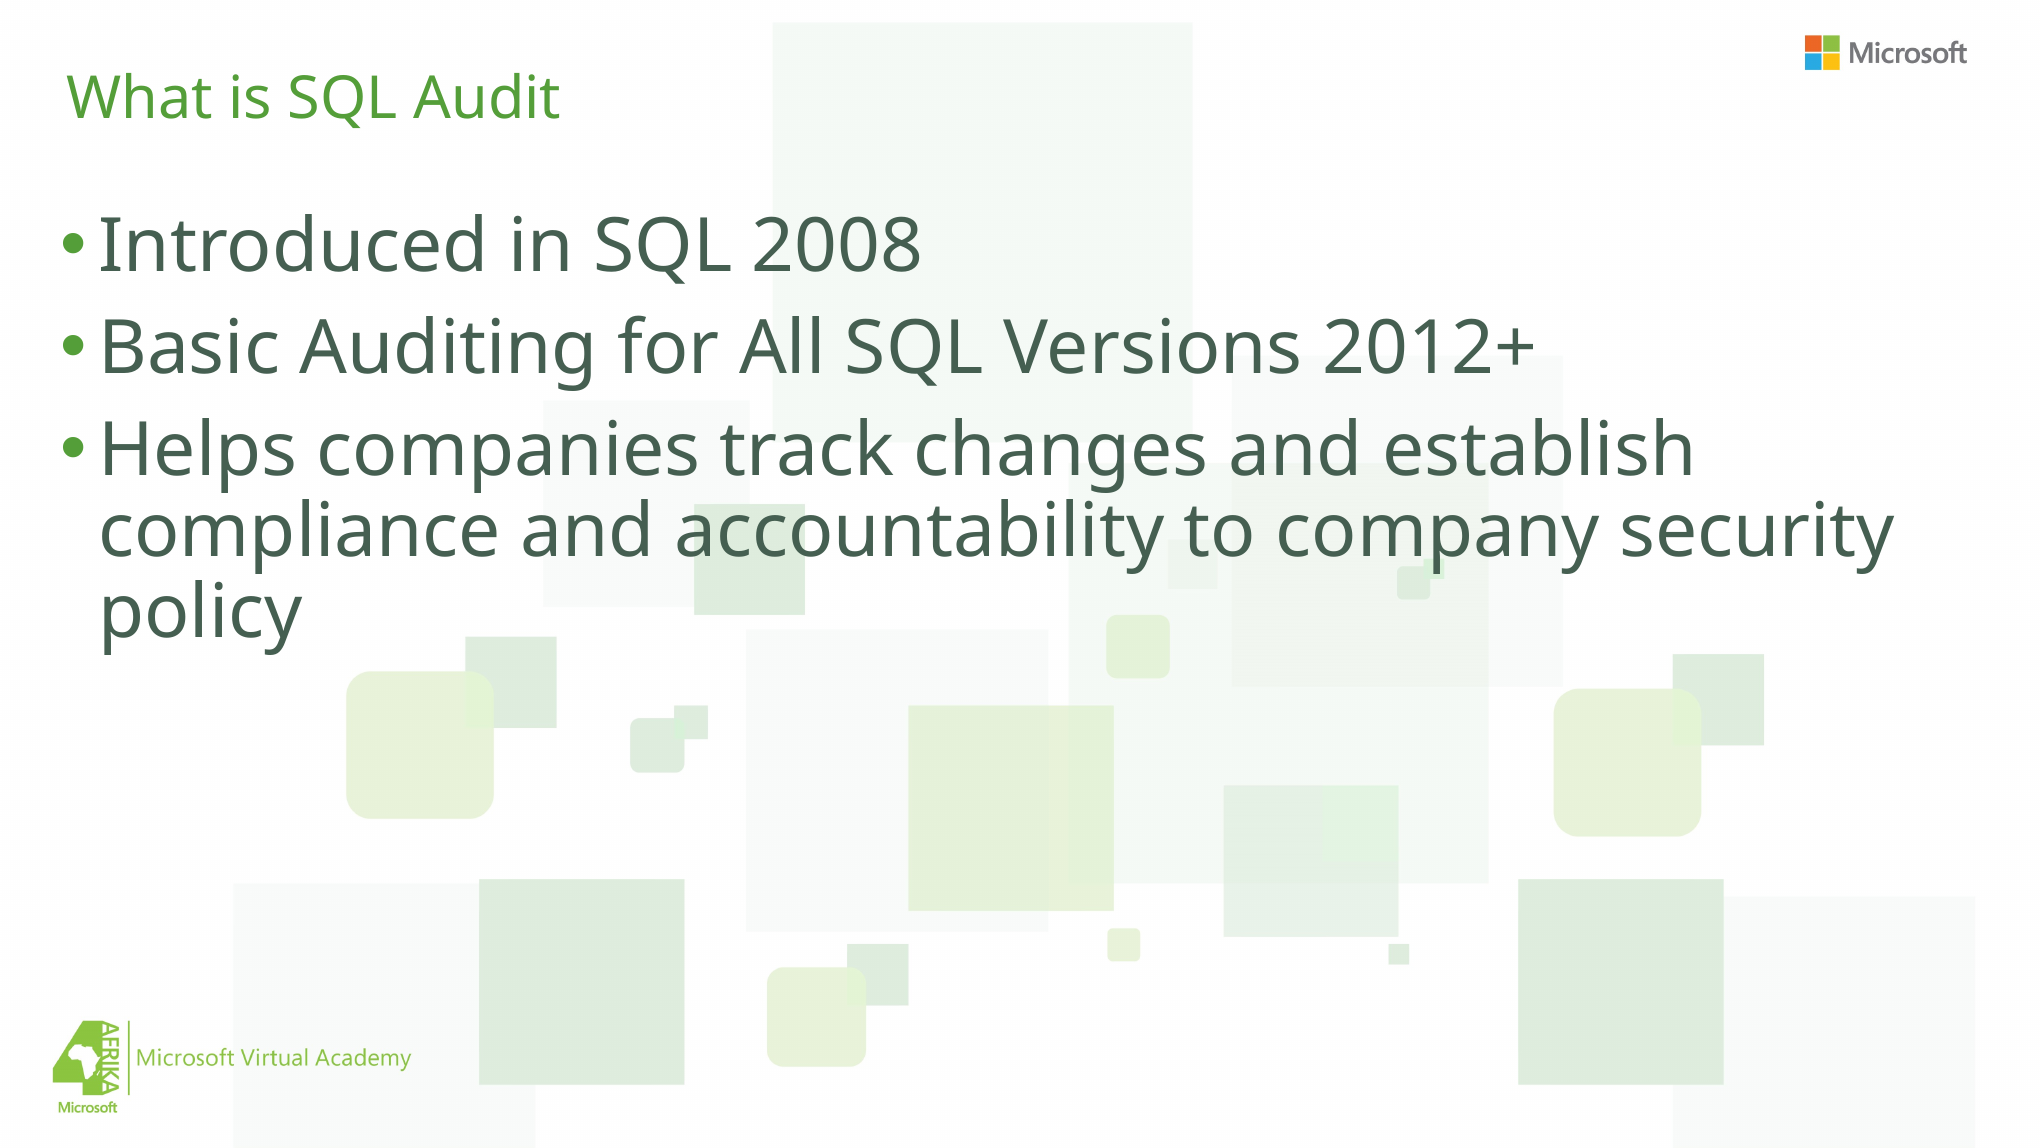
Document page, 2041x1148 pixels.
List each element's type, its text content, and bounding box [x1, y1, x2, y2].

picture [0, 0, 2041, 1148]
title What is SQL Audit [51, 37, 1811, 161]
list Introduced in SQL 2008 Basic Auditing for All SQL Versions 2012+ Helps companies track changes and establish compliance and accountability to company security policy [45, 198, 1996, 593]
